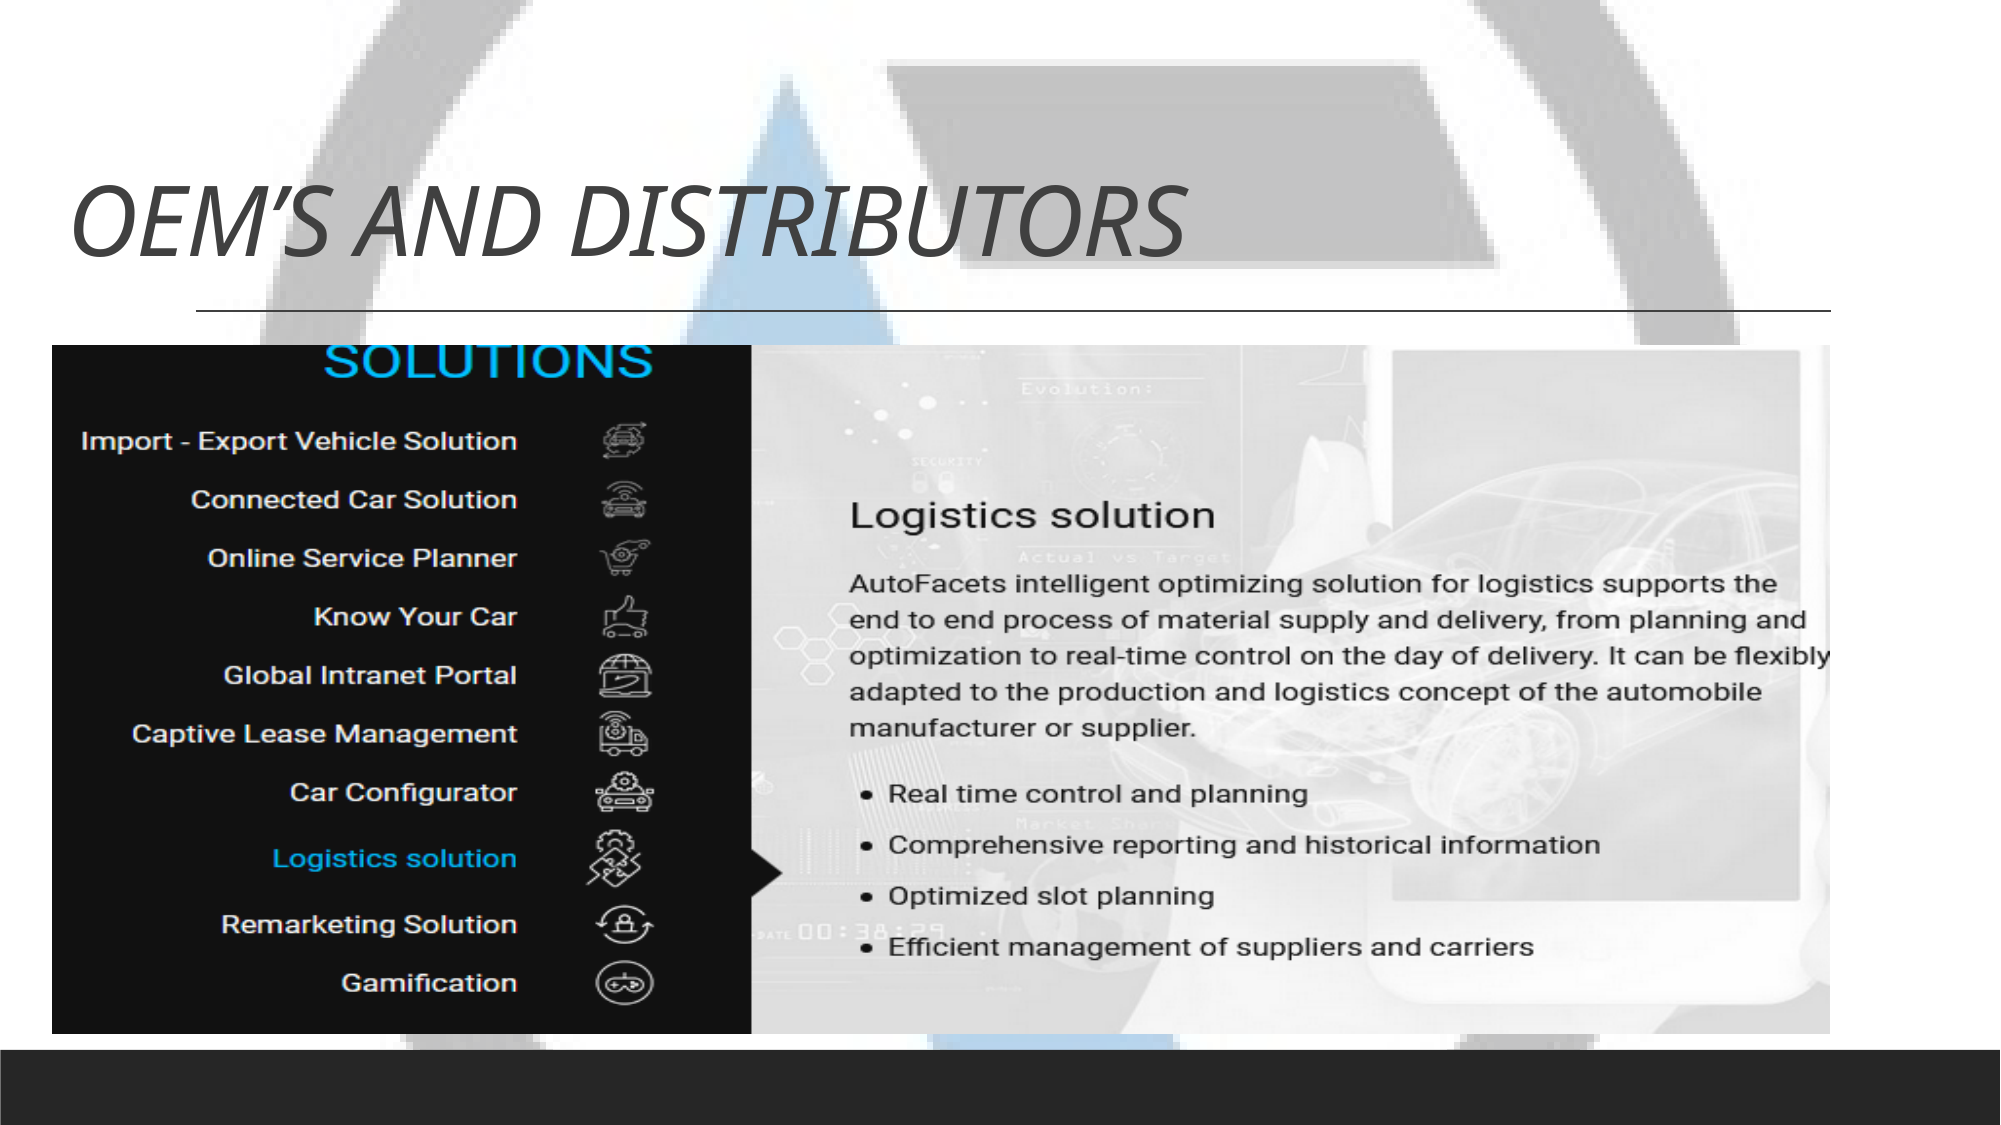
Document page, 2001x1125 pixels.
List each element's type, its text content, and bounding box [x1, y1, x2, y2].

title OEM’S AND DISTRIBUTORS [52, 47, 1830, 285]
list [51, 345, 1831, 1034]
